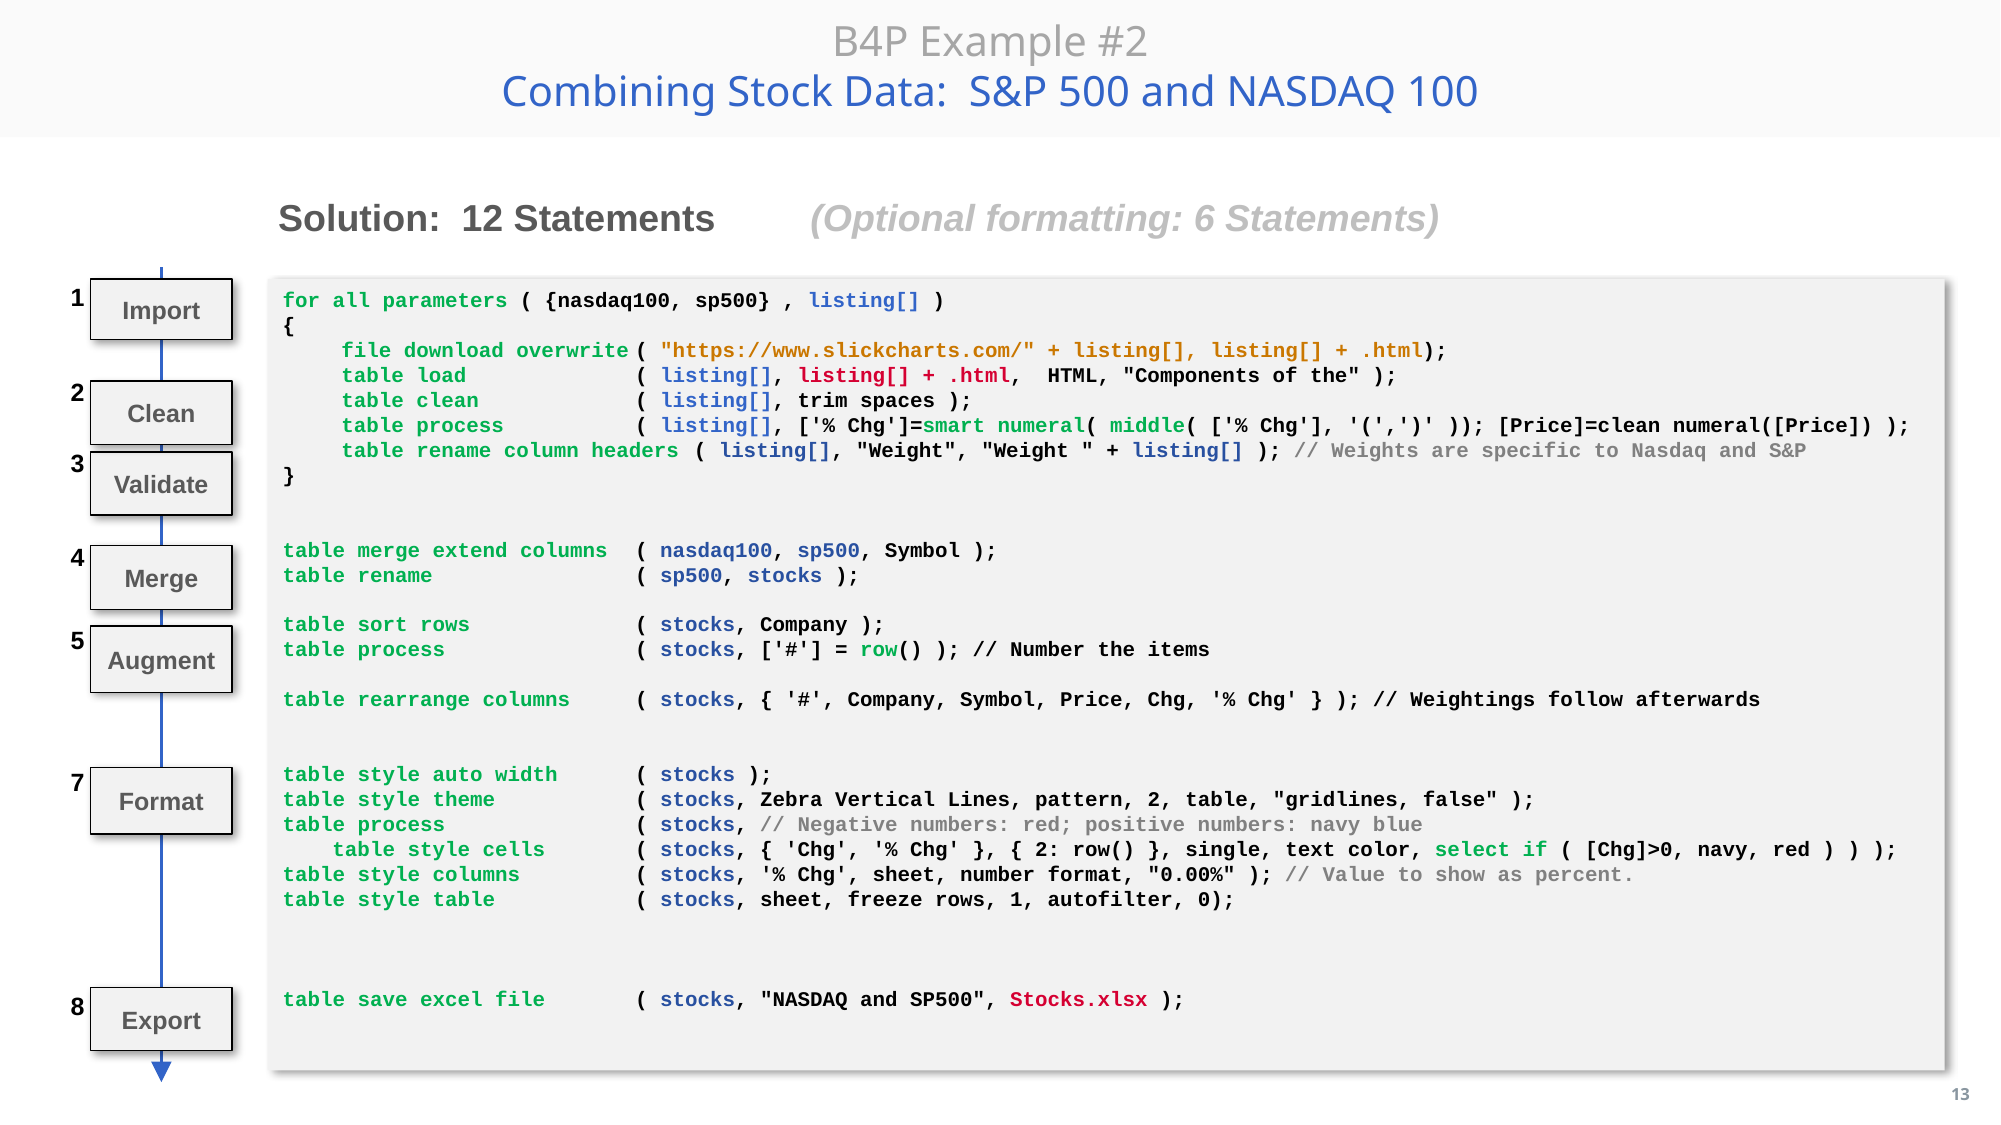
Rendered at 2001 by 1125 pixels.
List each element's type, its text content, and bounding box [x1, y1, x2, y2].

text_box Export [166, 986, 234, 1053]
text_box Import [88, 277, 157, 342]
text_box Solution: 12 Statements (Optional formatting: 6 Statements) [263, 186, 1815, 246]
text_box Merge [166, 543, 234, 612]
text_box Format [166, 765, 234, 836]
text_box 1 [53, 277, 93, 316]
text_box Clean [88, 379, 157, 446]
text_box Validate [166, 456, 234, 517]
text_box Augment [88, 624, 157, 694]
text_box Augment [166, 624, 234, 694]
text_box Import [166, 277, 234, 342]
title B4P Example #2 Combining Stock Data: S&P 500 and NASDAQ 100 [76, 7, 1920, 185]
text_box 4 [53, 537, 93, 576]
text_box 2 [53, 371, 93, 411]
text_box for all parameters ( {nasdaq100, sp500} , listing[] ) { file download overwrite ( "https://www.slickcharts.com/" + listing[], listing[] + .html); table load ( listing[], listing[] + .html, HTML, "Components of the" ); table clean ( listing[], trim spaces ); table process ( listing[], ['% Chg']=smart numeral( middle( ['% Chg'], '(',')' )); [Price]=clean numeral([Price]) ); table rename column headers ( listing[], "Weight", "Weight " + listing[] ); // Weights are specific to Nasdaq and S&P } table merge extend columns ( nasdaq100, sp500, Symbol ); table rename ( sp500, stocks ); table sort rows ( stocks, Company ); table process ( stocks, ['#'] = row() ); // Number the items table rearrange columns ( stocks, { '#', Company, Symbol, Price, Chg, '% Chg' } ); // Weightings follow afterwards table style auto width ( stocks ); table style theme ( stocks, Zebra Vertical Lines, pattern, 2, table, "gridlines, false" ); table process ( stocks, // Negative numbers: red; positive numbers: navy blue table style cells ( stocks, { 'Chg', '% Chg' }, { 2: row() }, single, text color, select if ( [Chg]>0, navy, red ) ) ); table style columns ( stocks, '% Chg', sheet, number format, "0.00%" ); // Value to show as percent. table style table ( stocks, sheet, freeze rows, 1, autofilter, 0); table save excel file ( stocks, "NASDAQ and SP500", Stocks.xlsx ); [267, 278, 1945, 1071]
text_box 3 [53, 442, 93, 482]
text_box Validate [88, 455, 157, 517]
text_box 7 [53, 761, 93, 801]
text_box Clean [166, 379, 234, 446]
text_box 8 [53, 986, 93, 1025]
text_box Format [88, 765, 157, 836]
text_box 5 [53, 619, 93, 659]
text_box Merge [88, 543, 157, 612]
text_box Export [88, 986, 157, 1053]
